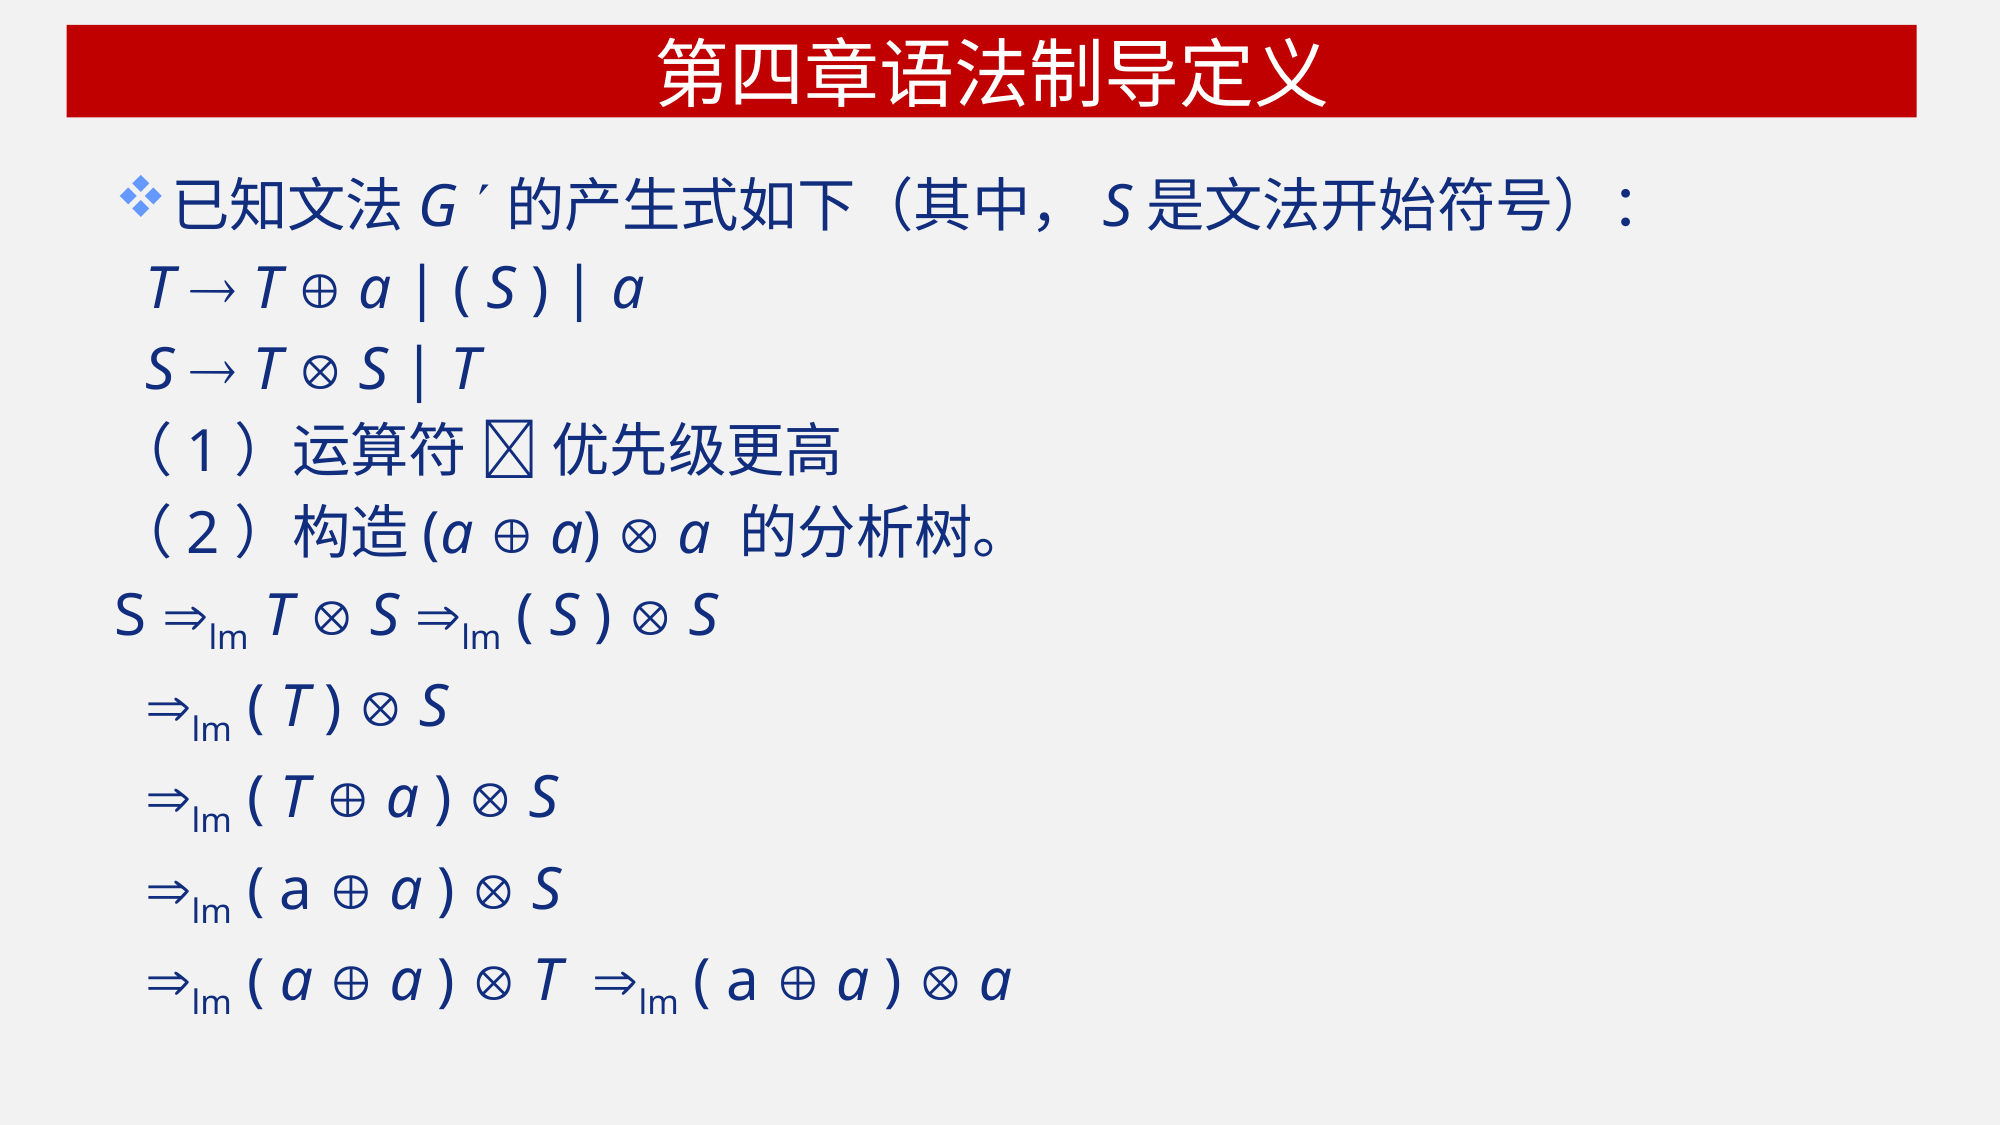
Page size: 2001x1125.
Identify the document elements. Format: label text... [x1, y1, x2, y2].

title 第四章语法制导定义 [66, 24, 1917, 118]
list 已知文法G 的产生式如下（其中，S是文法开始符号）： T  T  a | ( S ) | a S  T  S | T （1）运算符  优先级更高 （2）构造(a  a)  a 的分析树。 S lm T  S lm ( S )  S lm ( T )  S lm ( T  a )  S lm ( a  a )  S lm ( a  a )  T lm ( a  a )  a [99, 160, 1901, 1023]
